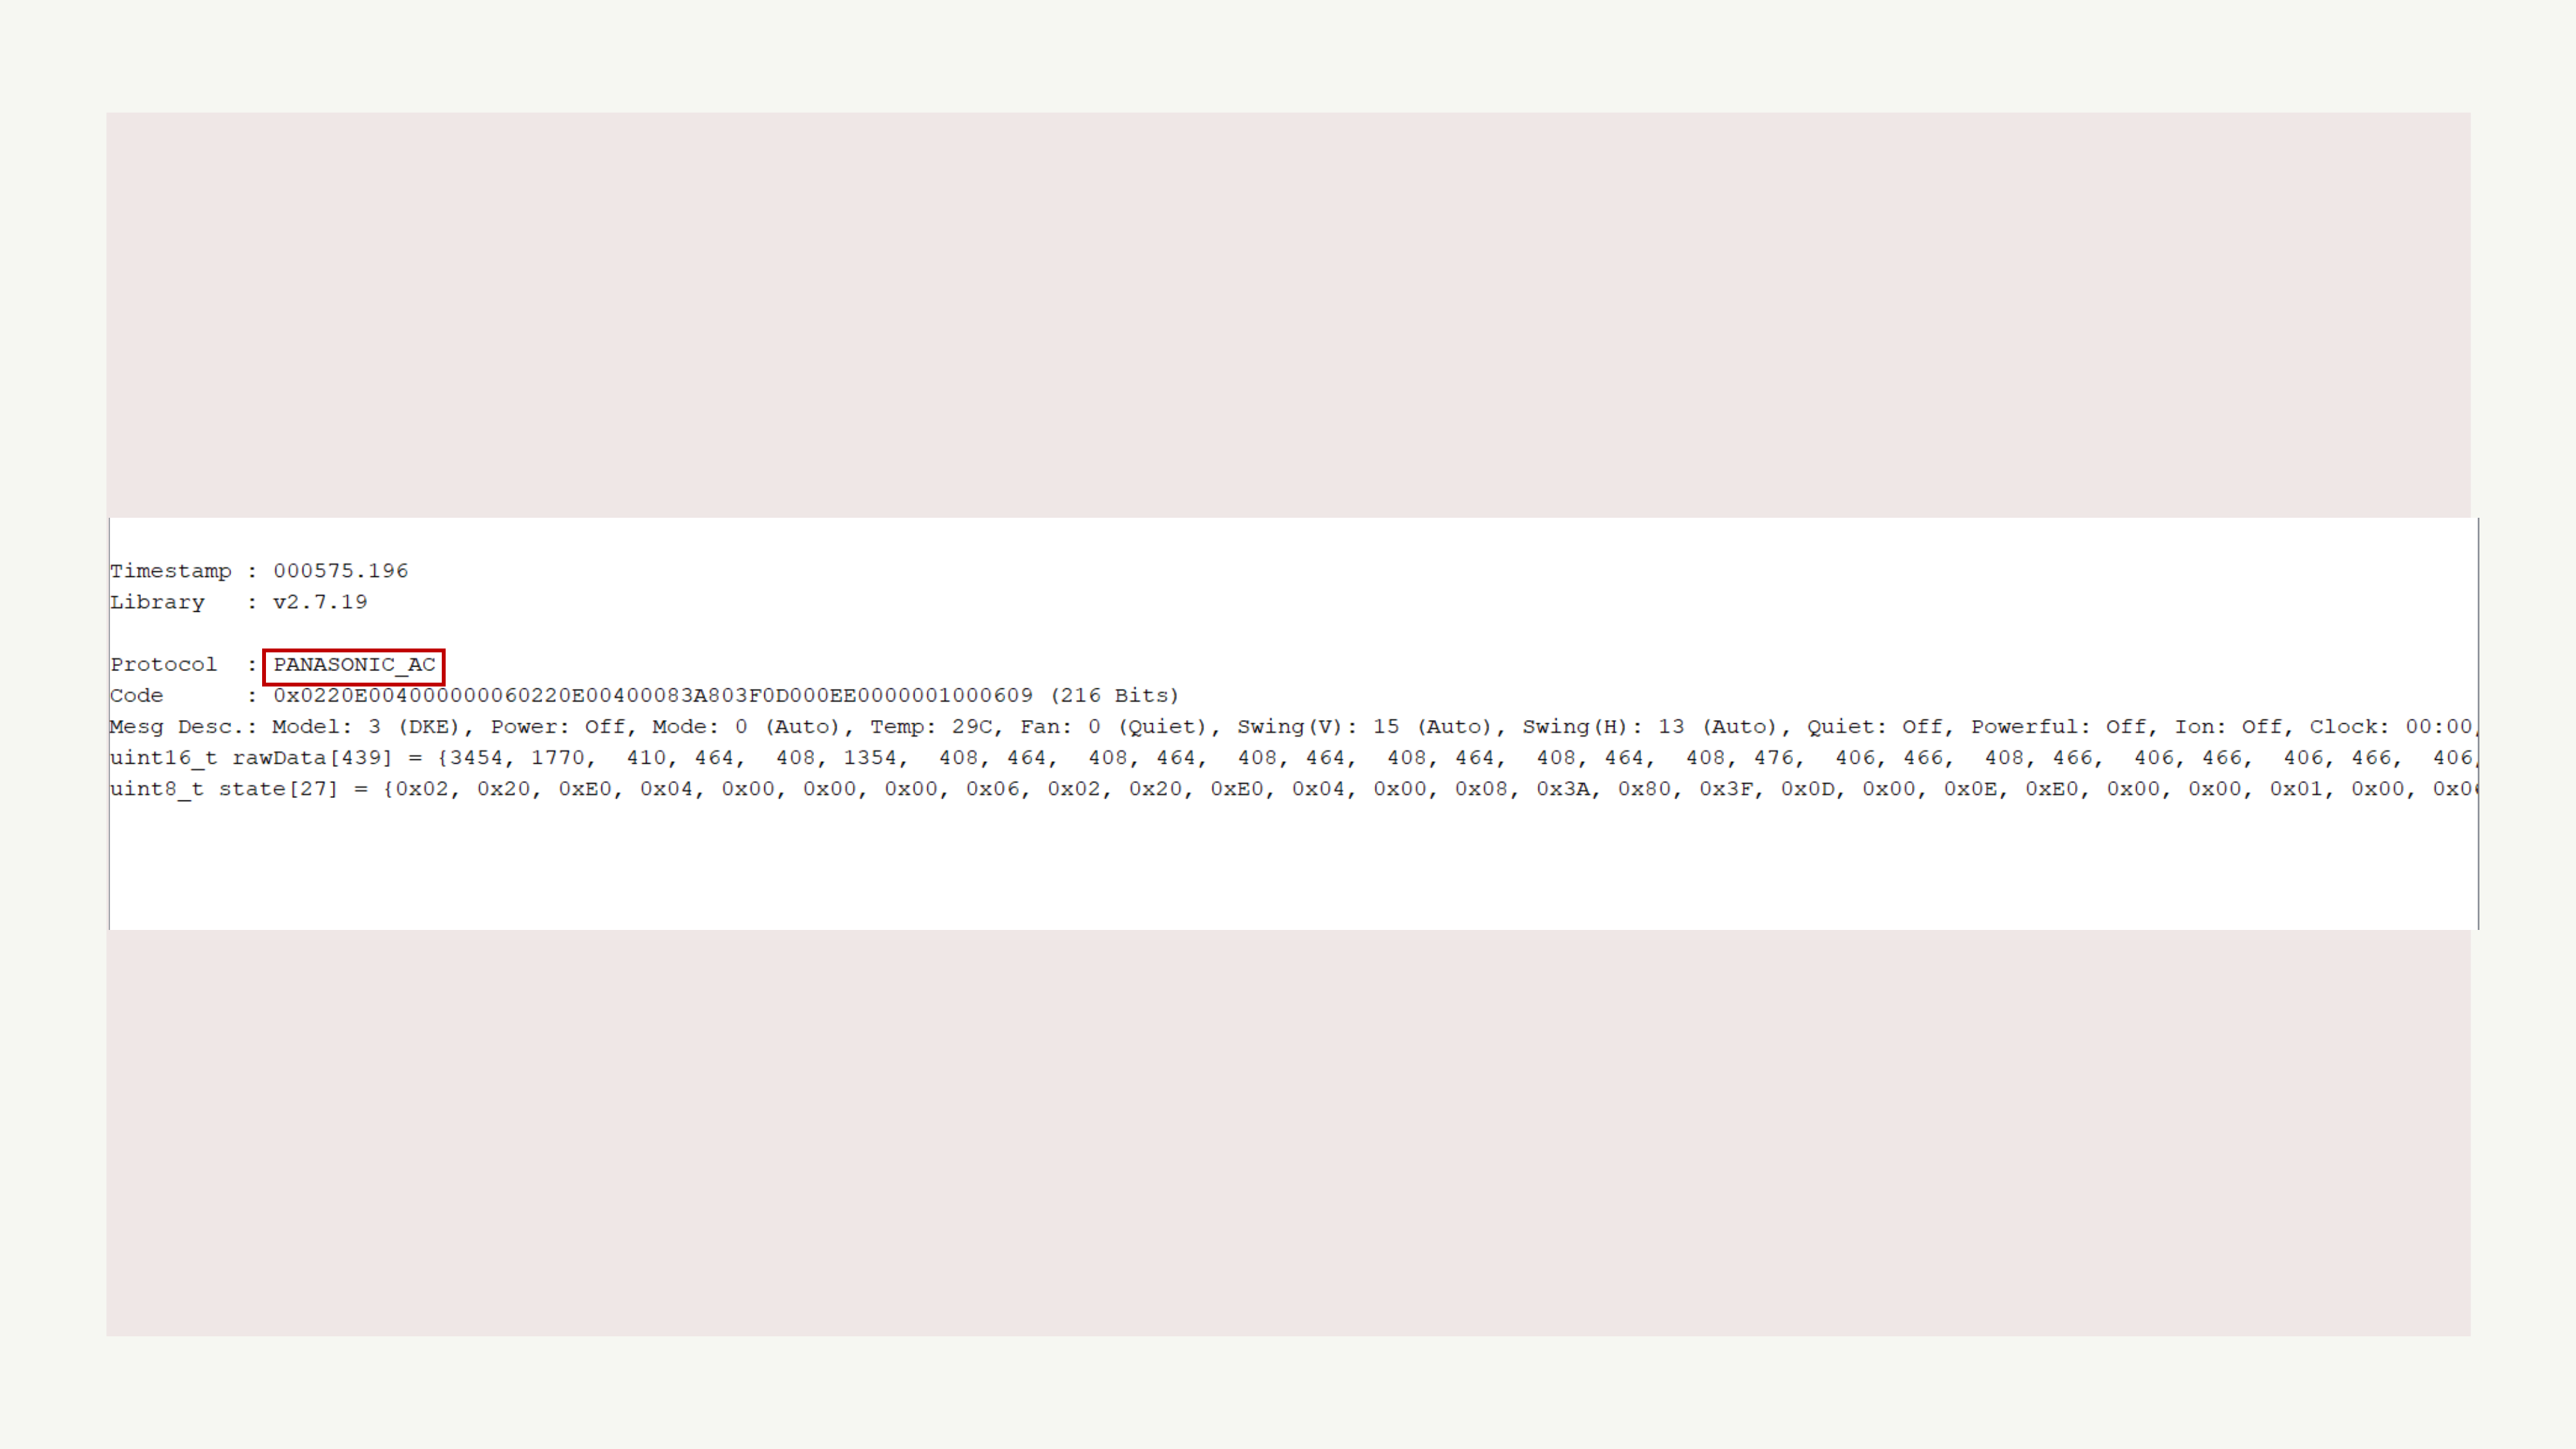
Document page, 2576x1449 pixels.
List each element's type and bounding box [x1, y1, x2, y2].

picture [108, 518, 2480, 931]
